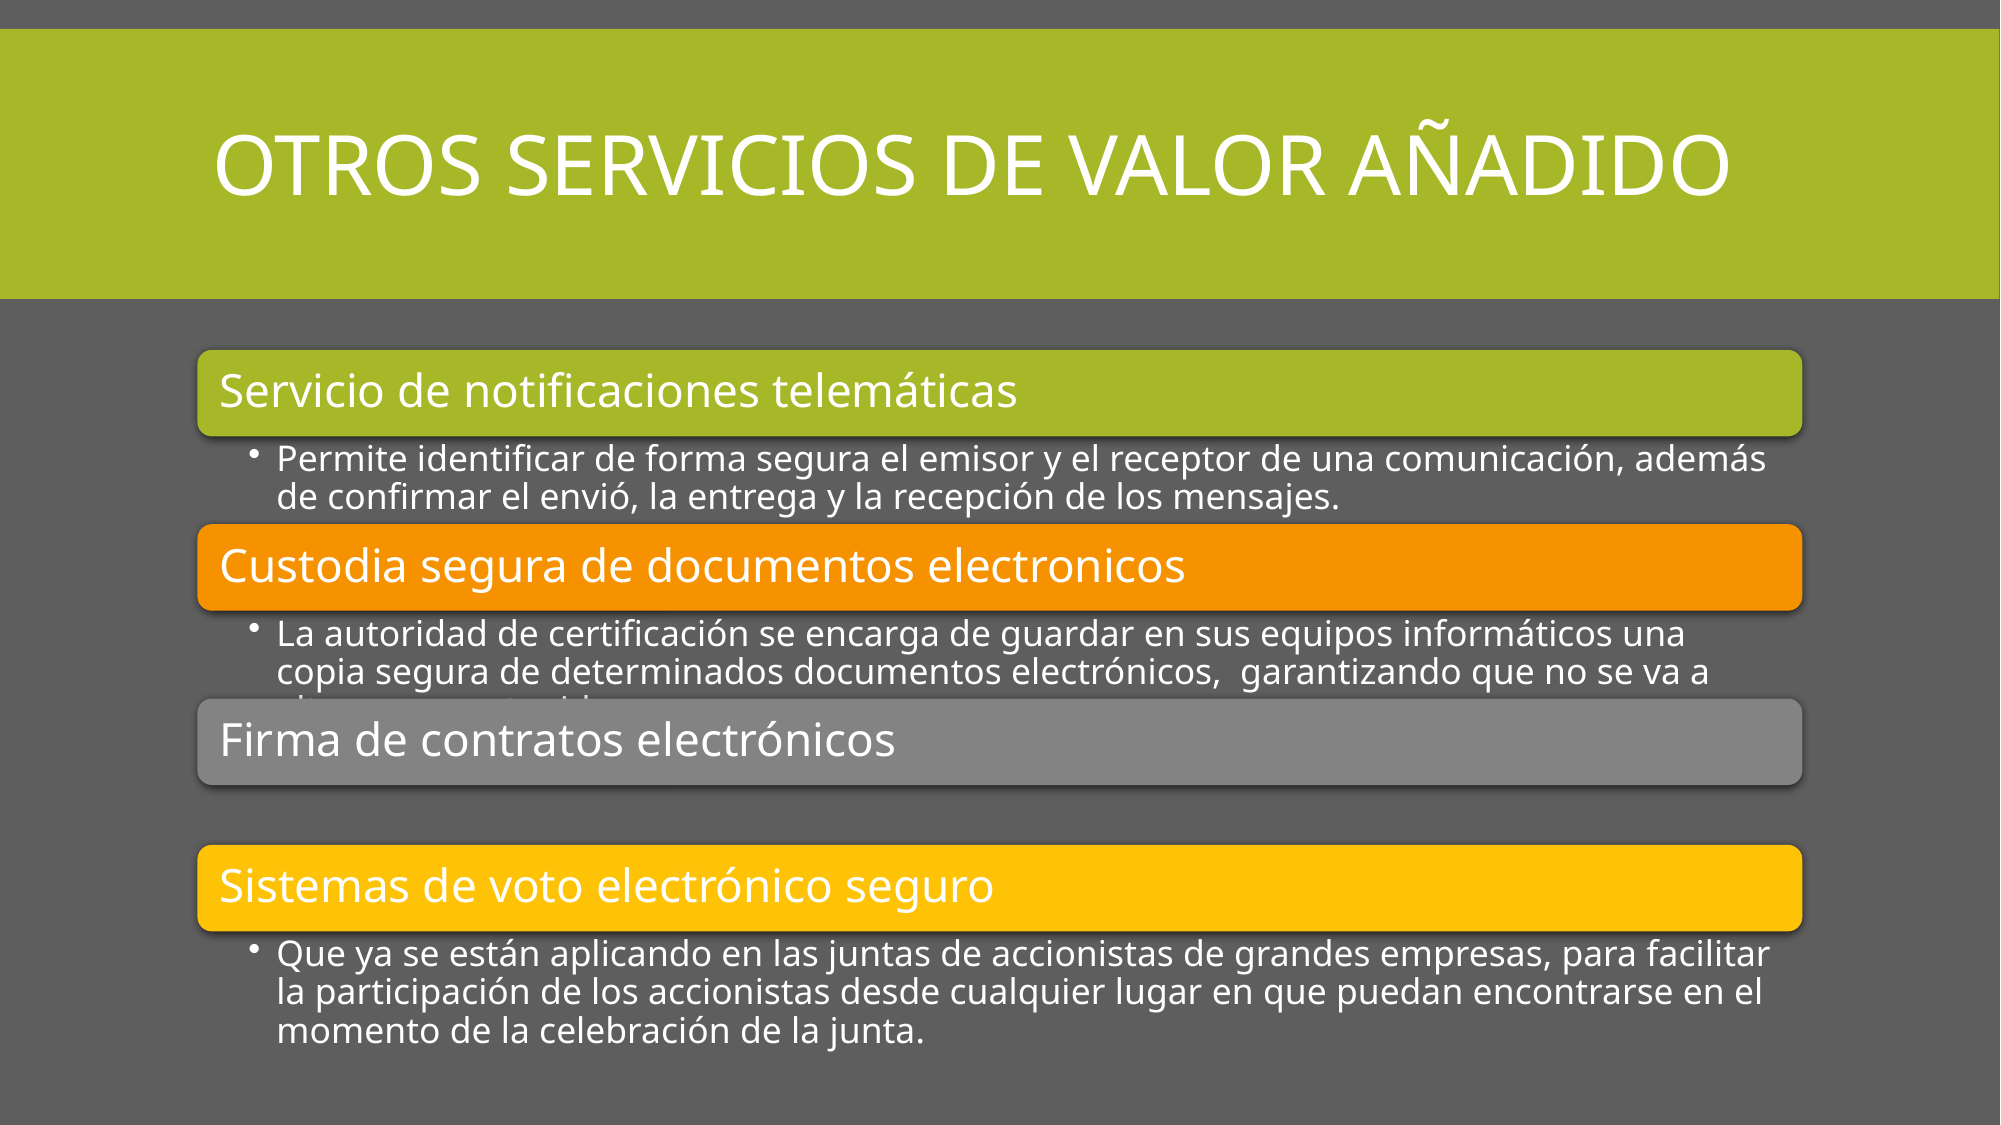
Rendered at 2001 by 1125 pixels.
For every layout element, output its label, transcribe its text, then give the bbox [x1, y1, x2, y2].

title Otros servicios de valor añadido [197, 46, 1803, 295]
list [197, 329, 1803, 1079]
